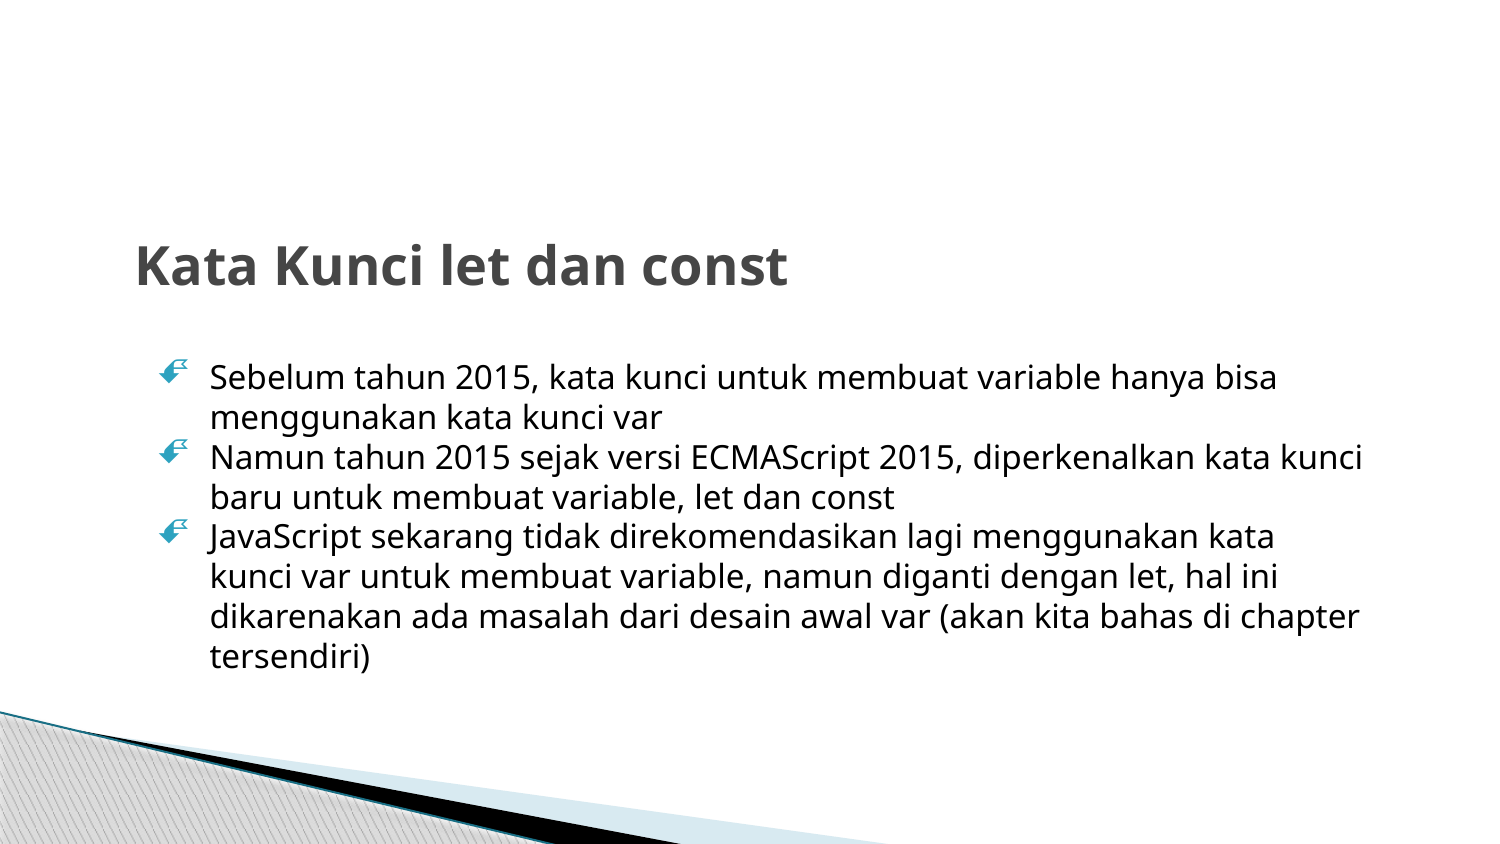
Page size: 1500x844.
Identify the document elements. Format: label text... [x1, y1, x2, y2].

list Sebelum tahun 2015, kata kunci untuk membuat variable hanya bisa menggunakan kata kunci var Namun tahun 2015 sejak versi ECMAScript 2015, diperkenalkan kata kunci baru untuk membuat variable, let dan const JavaScript sekarang tidak direkomendasikan lagi menggunakan kata kunci var untuk membuat variable, namun diganti dengan let, hal ini dikarenakan ada masalah dari desain awal var (akan kita bahas di chapter tersendiri) [119, 341, 1381, 712]
title Kata Kunci let dan const [119, 216, 1381, 305]
